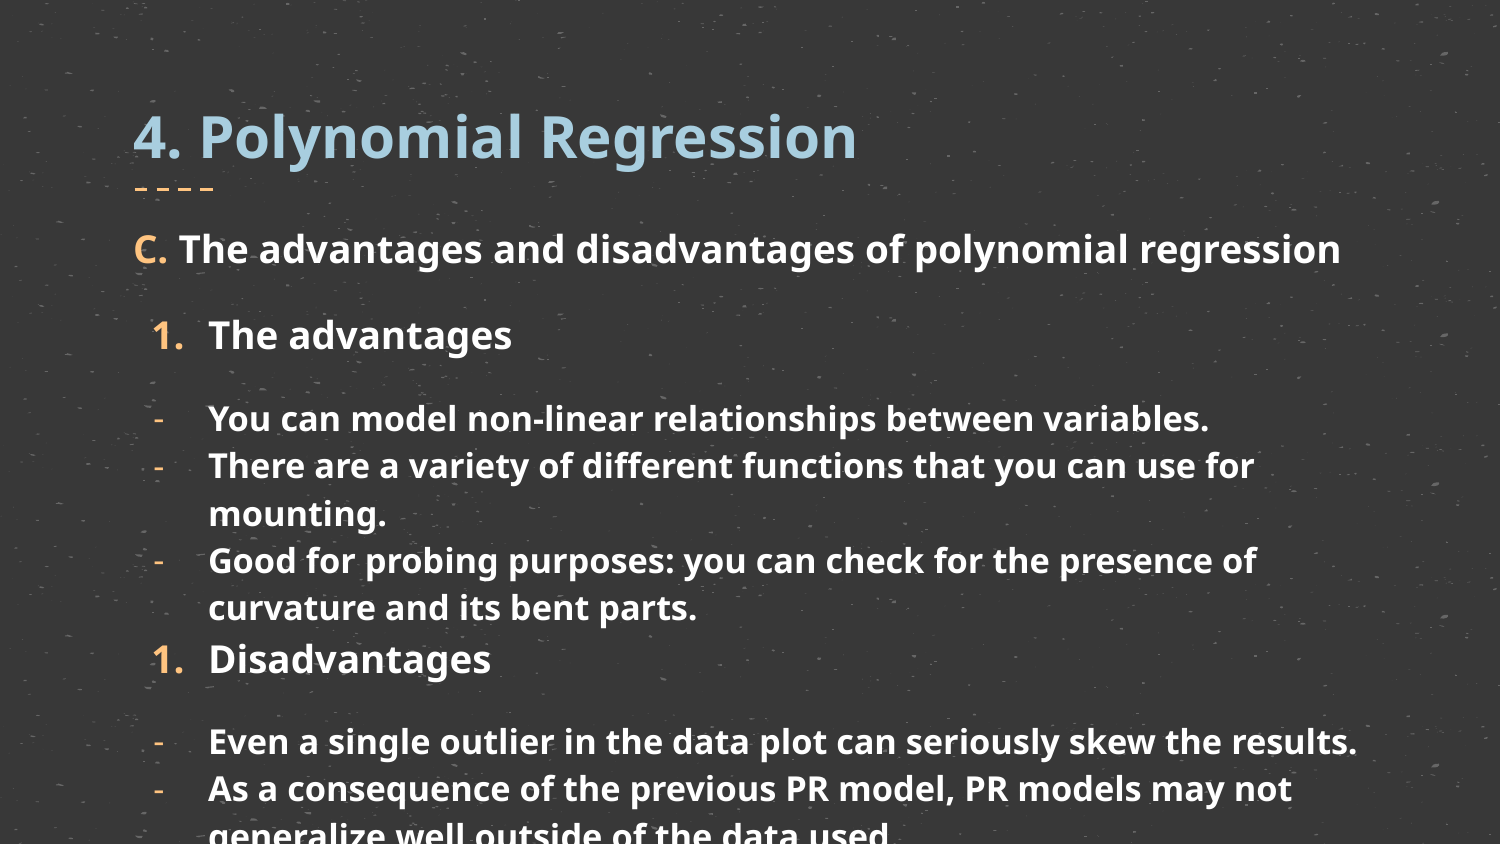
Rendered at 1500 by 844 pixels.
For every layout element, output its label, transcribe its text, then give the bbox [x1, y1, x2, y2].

title 4. Polynomial Regression [118, 88, 1382, 182]
list C. The advantages and disadvantages of polynomial regression The advantages You can model non-linear relationships between variables. There are a variety of different functions that you can use for mounting. Good for probing purposes: you can check for the presence of curvature and its bent parts. Disadvantages Even a single outlier in the data plot can seriously skew the results. As a consequence of the previous PR model, PR models may not generalize well outside of the data used. [118, 202, 1382, 756]
